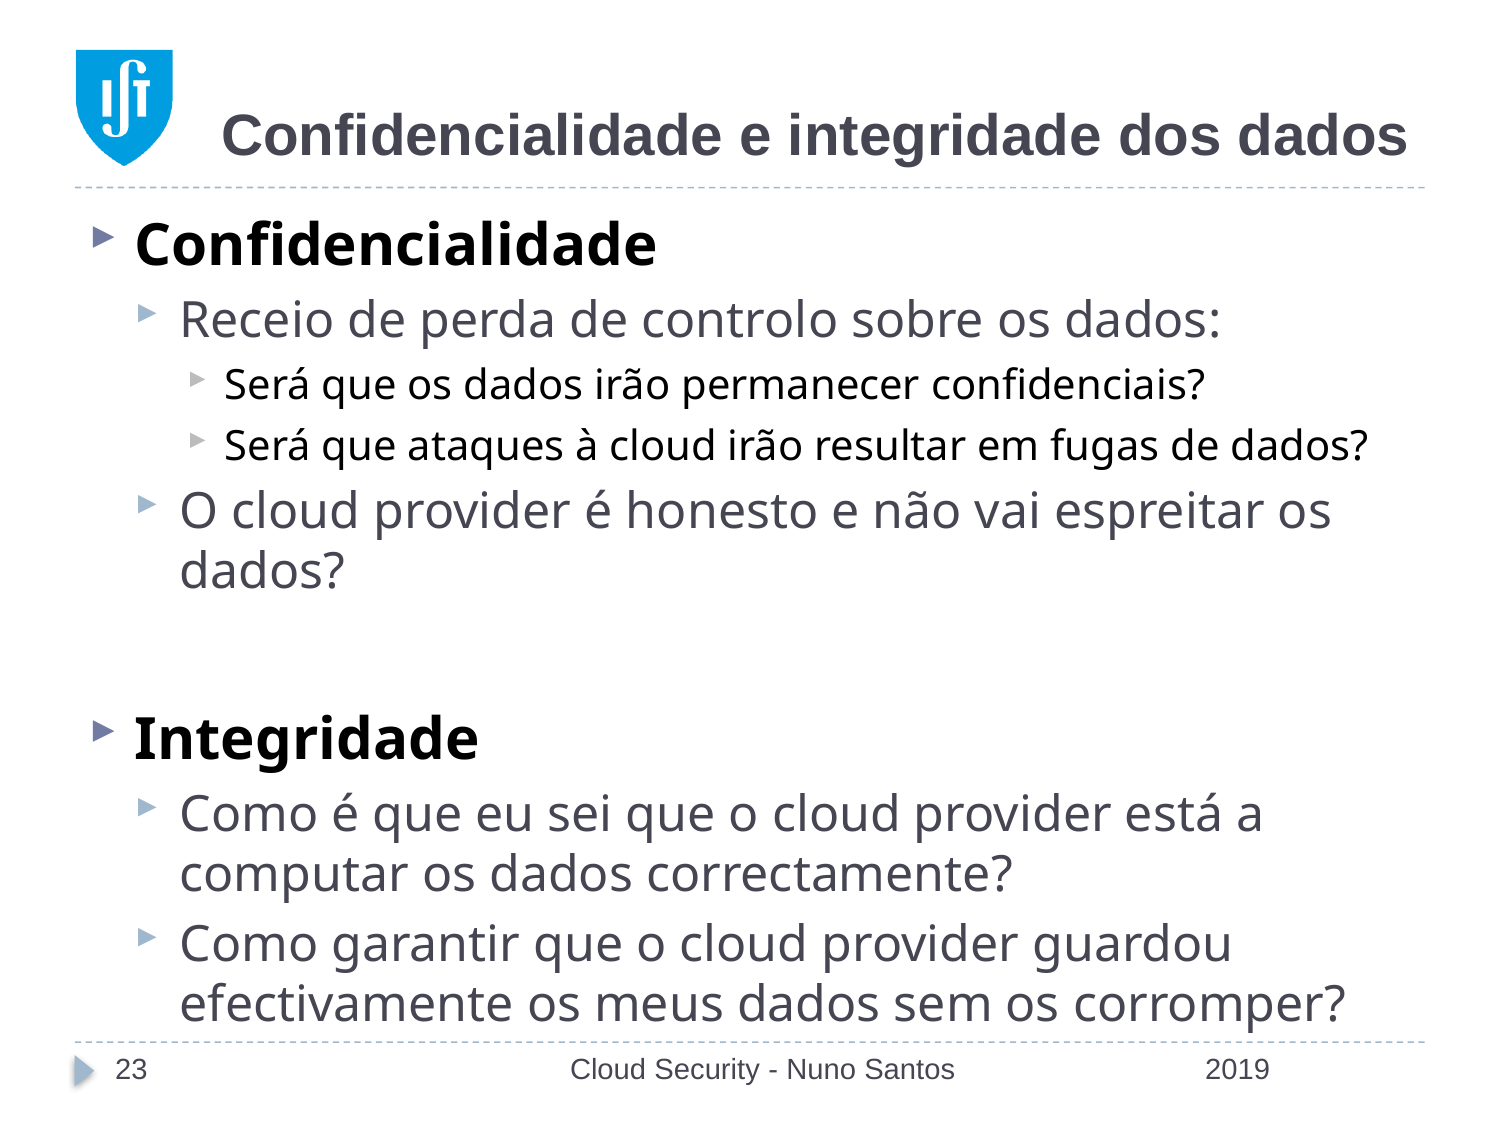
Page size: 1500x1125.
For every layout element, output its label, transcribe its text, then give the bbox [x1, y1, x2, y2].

title Confidencialidade e integridade dos dados [200, 24, 1425, 175]
list Confidencialidade Receio de perda de controlo sobre os dados: Será que os dados irão permanecer confidenciais? Será que ataques à cloud irão resultar em fugas de dados? O cloud provider é honesto e não vai espreitar os dados? Integridade Como é que eu sei que o cloud provider está a computar os dados correctamente? Como garantir que o cloud provider guardou efectivamente os meus dados sem os corromper? [75, 200, 1425, 1010]
picture [68, 42, 180, 175]
slide_number 2019 [1051, 1042, 1426, 1103]
footer Cloud Security - Nuno Santos [475, 1042, 1051, 1103]
slide_number 23 [100, 1042, 426, 1103]
